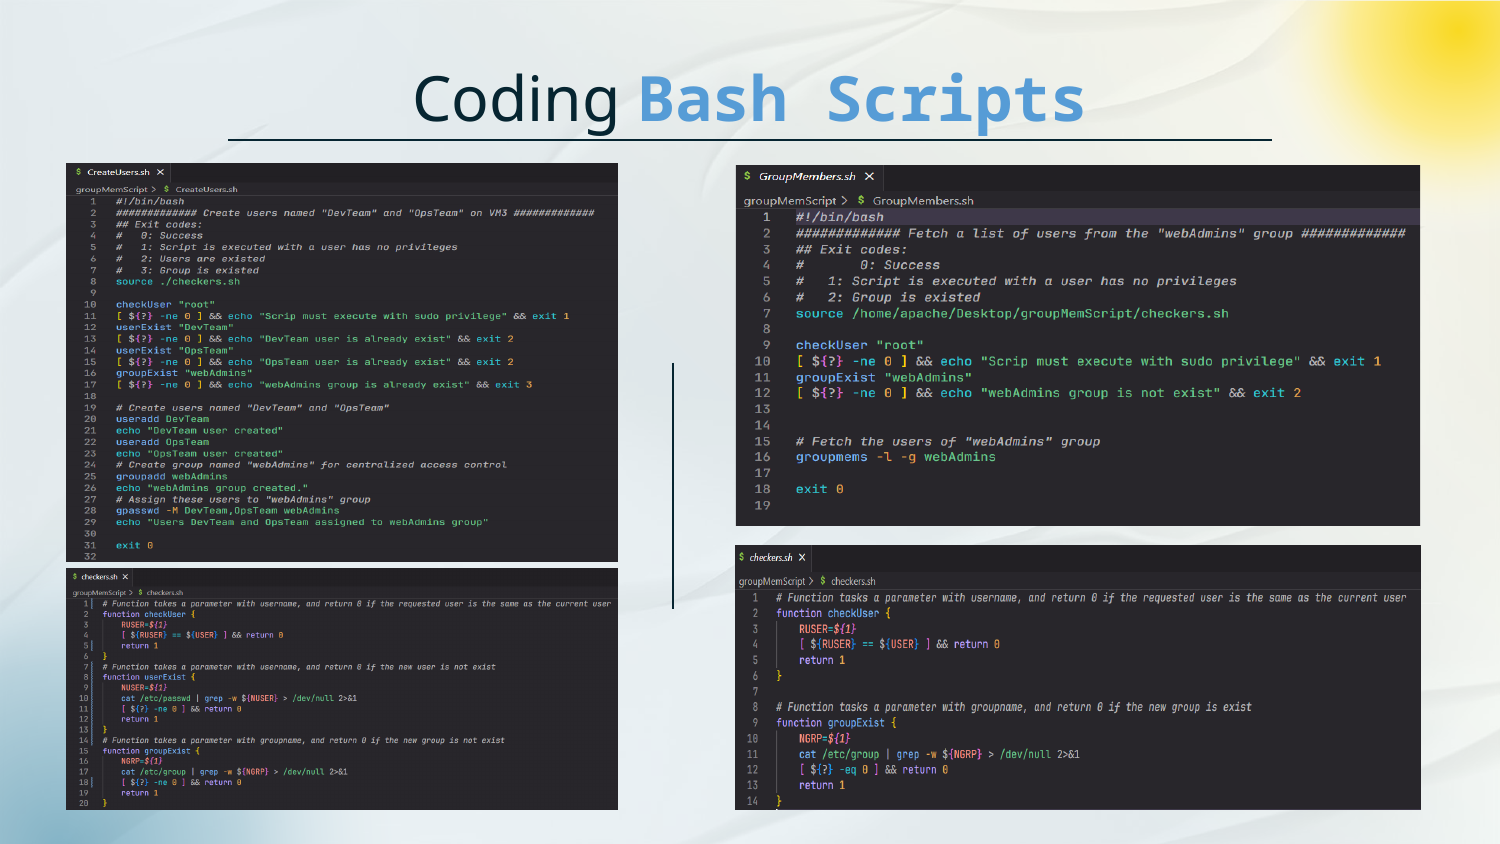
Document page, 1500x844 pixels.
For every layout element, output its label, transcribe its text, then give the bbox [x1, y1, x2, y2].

picture [735, 165, 1421, 526]
title Coding Bash Scripts [119, 58, 1381, 136]
picture [65, 163, 618, 562]
picture [65, 568, 618, 810]
picture [735, 545, 1421, 810]
